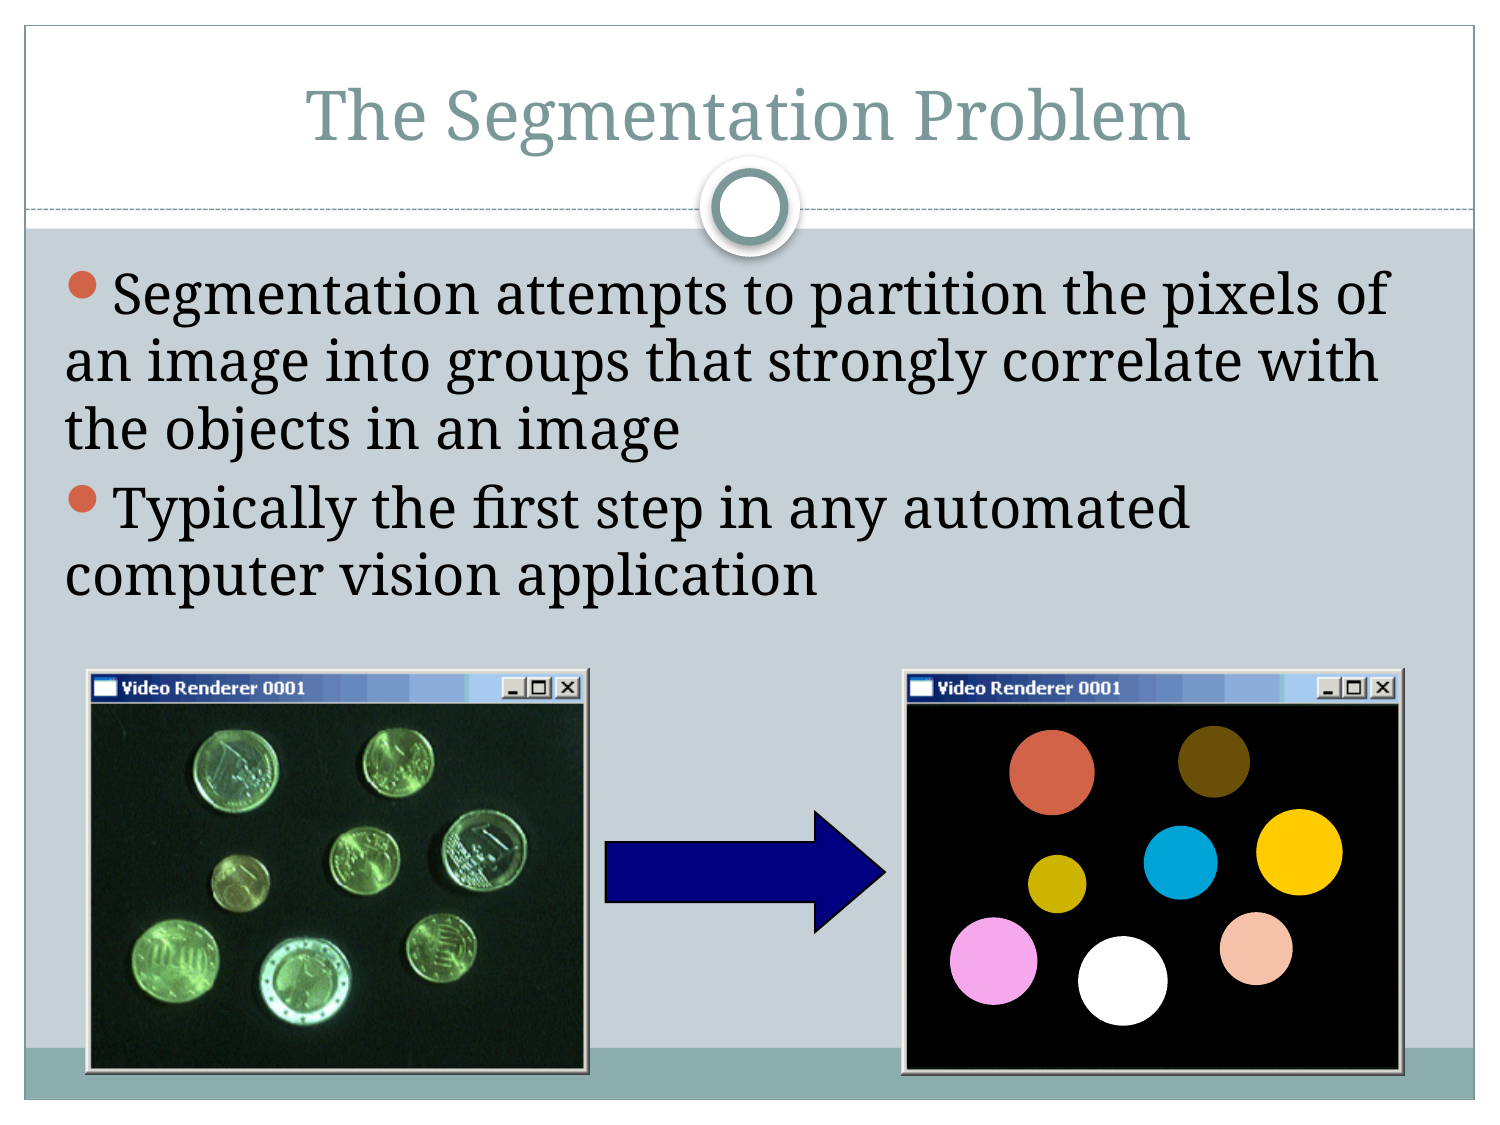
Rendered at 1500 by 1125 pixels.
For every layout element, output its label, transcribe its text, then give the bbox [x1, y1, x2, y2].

text_box [605, 812, 885, 932]
picture [85, 668, 590, 1076]
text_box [901, 668, 1406, 1076]
list Segmentation attempts to partition the pixels of an image into groups that strongly correlate with the objects in an image Typically the first step in any automated computer vision application [49, 250, 1445, 1001]
title The Segmentation Problem [49, 37, 1450, 163]
